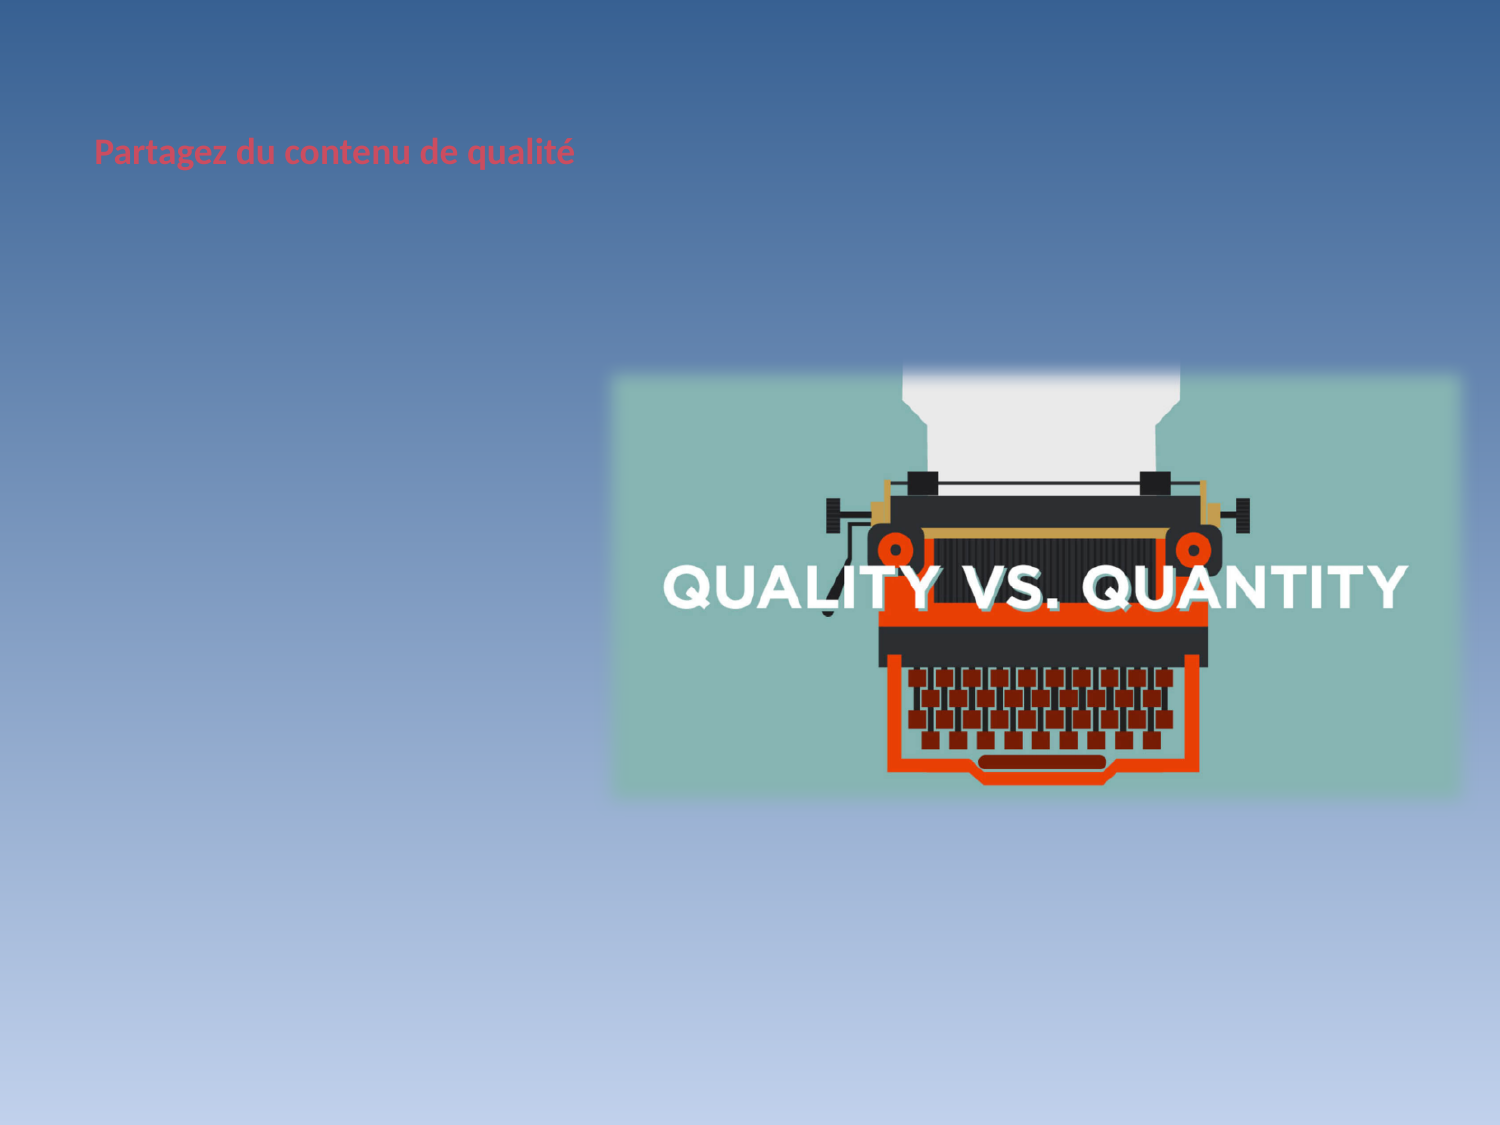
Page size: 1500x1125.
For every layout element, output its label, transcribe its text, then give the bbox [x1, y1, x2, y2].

text_box Partagez du contenu de qualité [79, 120, 592, 180]
picture [593, 356, 1479, 817]
